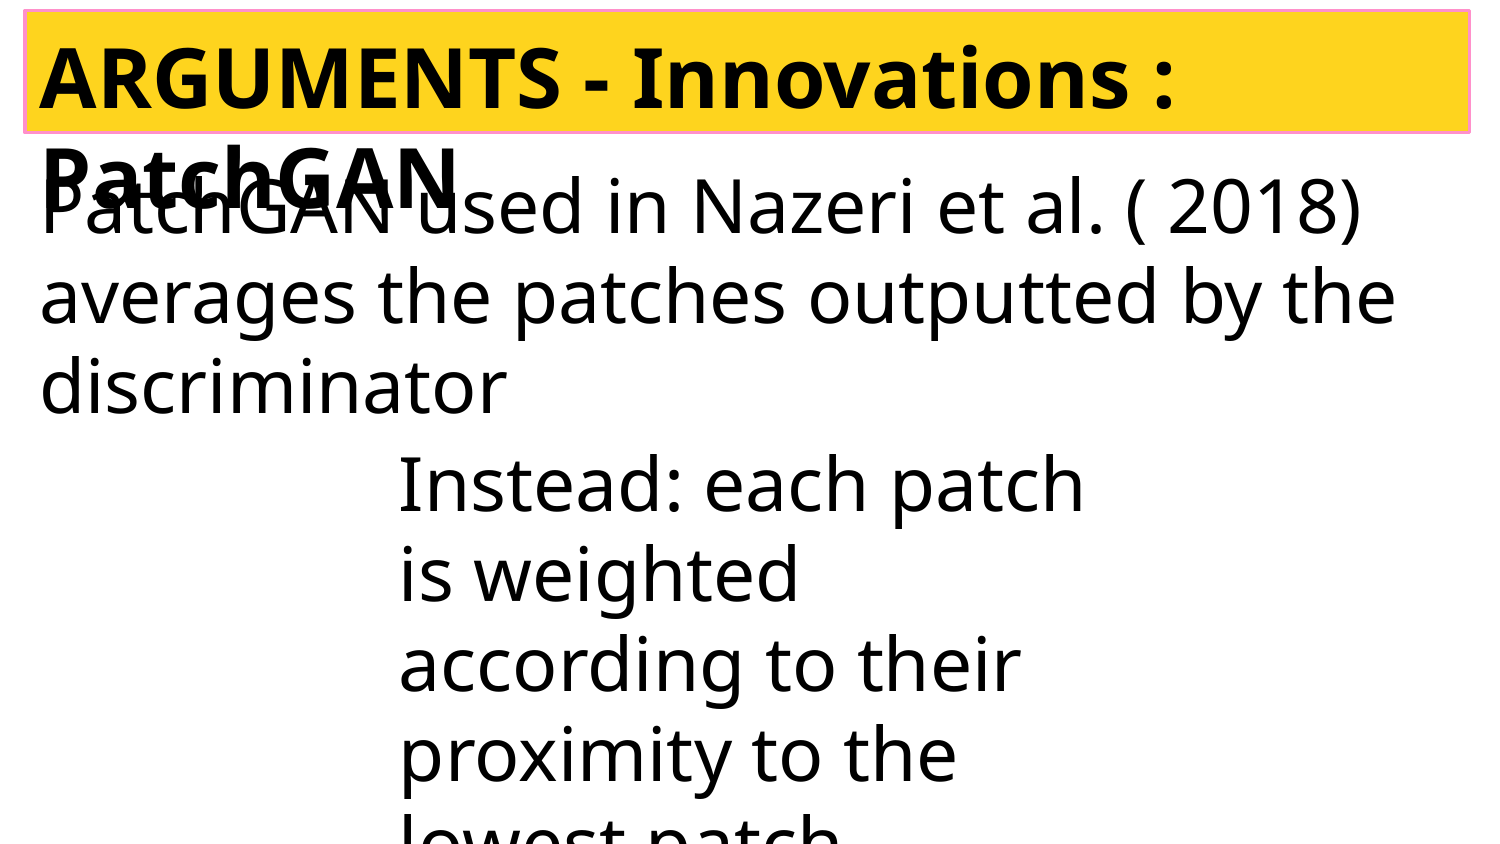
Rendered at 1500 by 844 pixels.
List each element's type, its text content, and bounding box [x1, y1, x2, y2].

title ARGUMENTS - Innovations : PatchGAN [24, 10, 1470, 133]
text_box Instead: each patch is weighted according to their proximity to the lowest patch likelihood and then summed. [383, 421, 1110, 833]
text_box PatchGAN used in Nazeri et al. ( 2018) averages the patches outputted by the discriminator [24, 143, 1469, 830]
